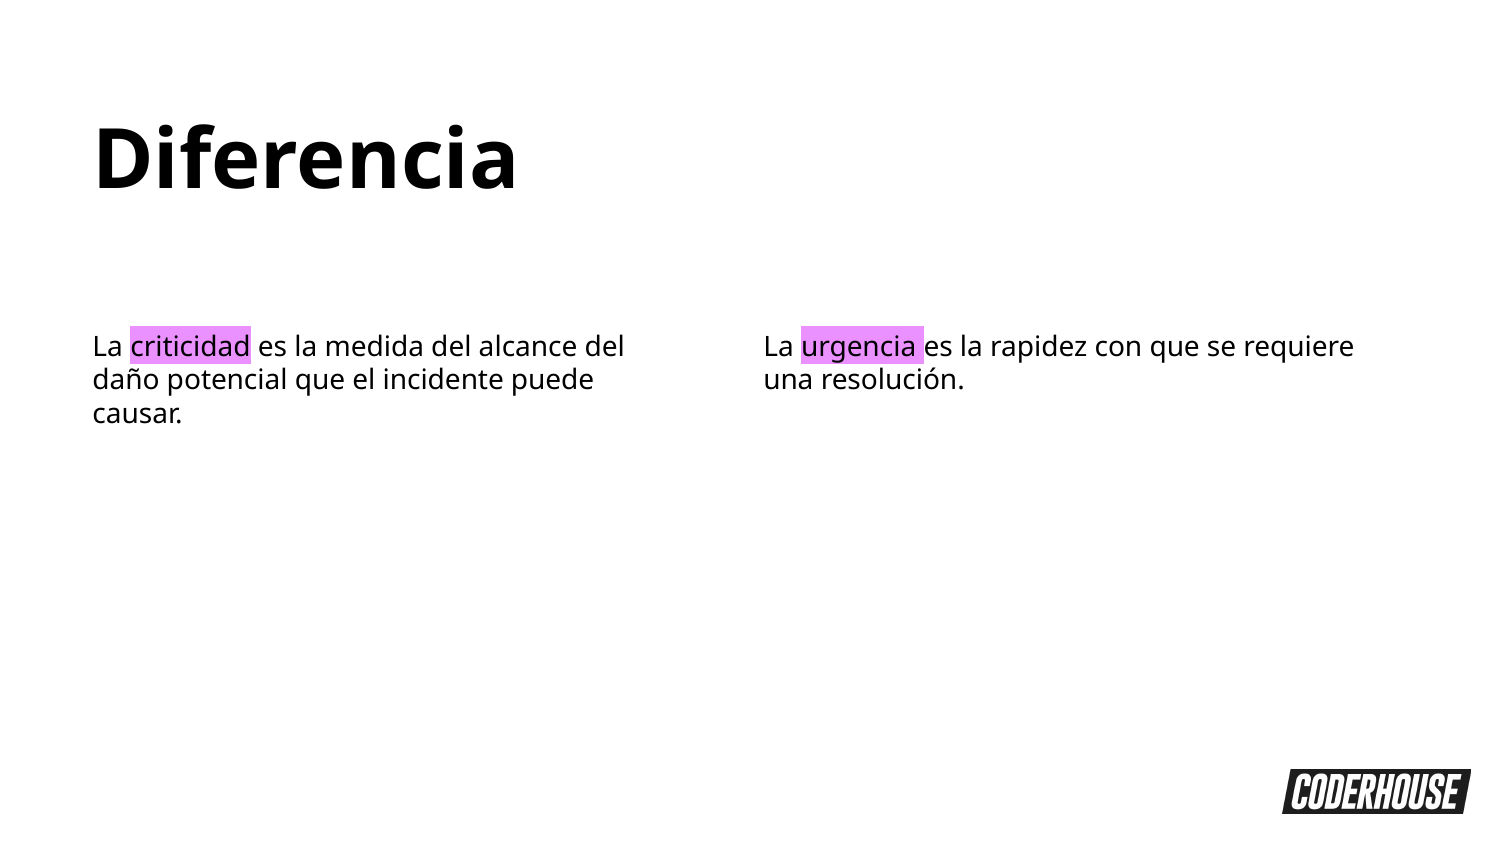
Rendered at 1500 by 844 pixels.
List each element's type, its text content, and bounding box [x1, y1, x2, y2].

picture [1281, 769, 1471, 814]
text_box La urgencia es la rapidez con que se requiere una resolución. [748, 312, 1378, 445]
text_box La criticidad es la medida del alcance del daño potencial que el incidente puede causar. [77, 312, 707, 478]
text_box Diferencia [77, 101, 1414, 222]
